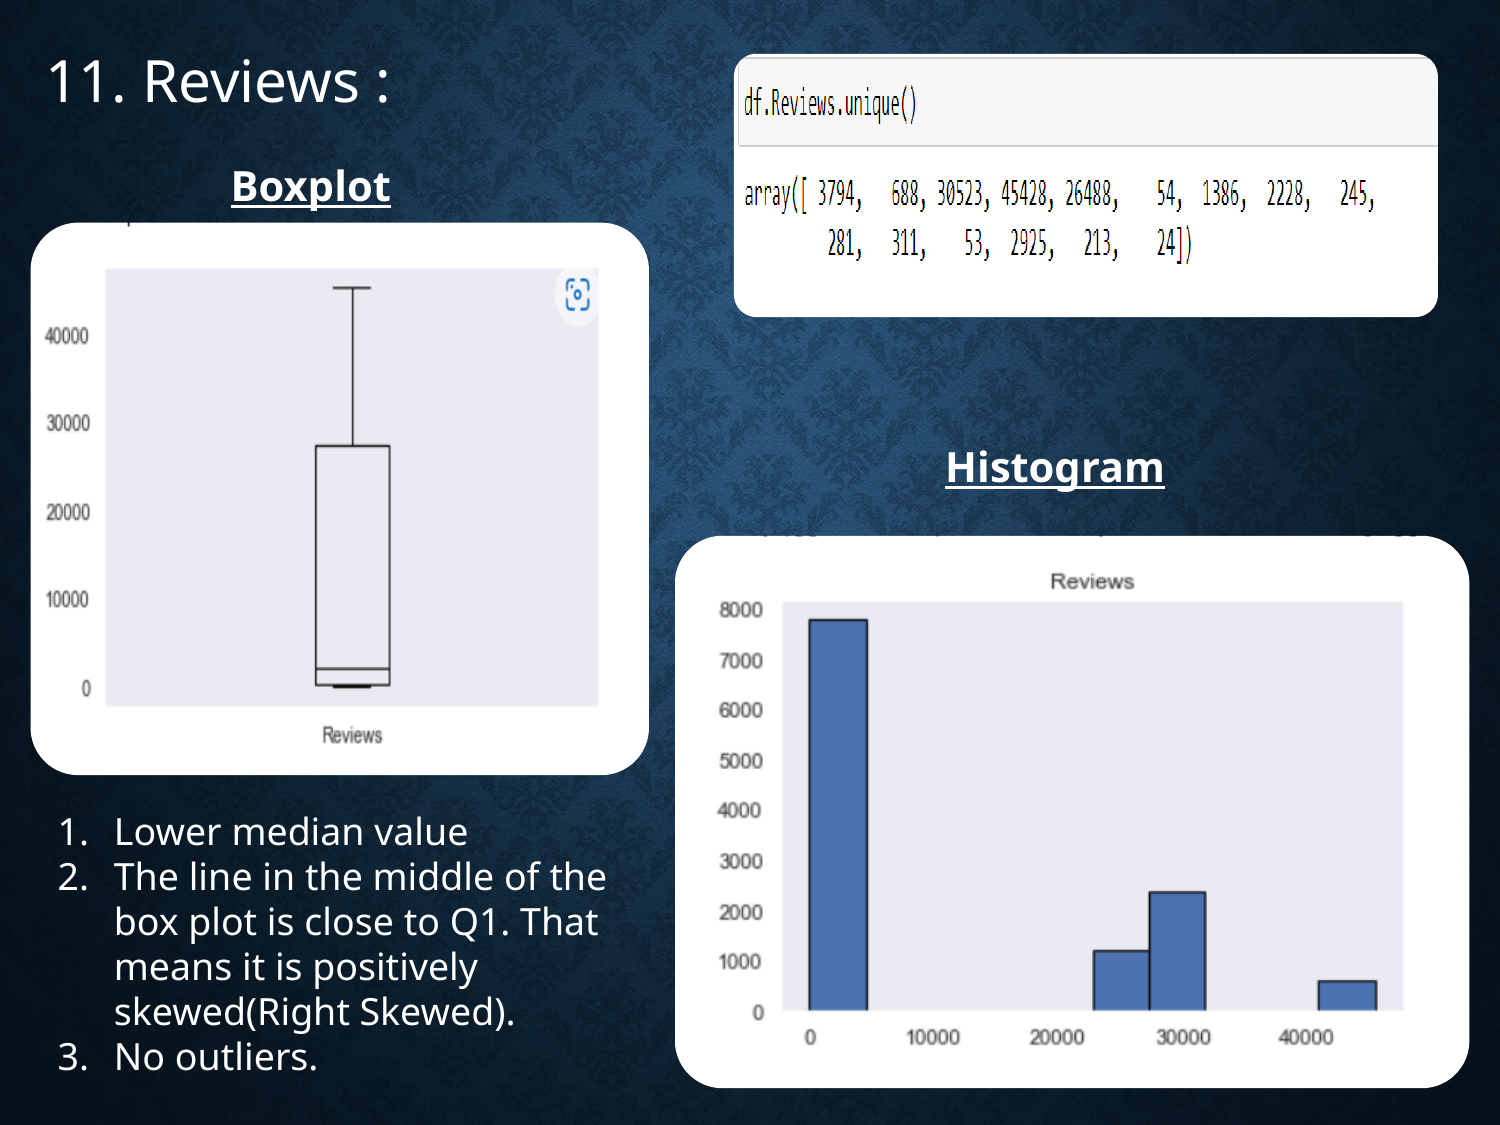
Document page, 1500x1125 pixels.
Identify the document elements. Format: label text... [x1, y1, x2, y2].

text_box Boxplot [134, 152, 487, 218]
text_box Lower median value The line in the middle of the box plot is close to Q1. That means it is positively skewed(Right Skewed). No outliers. [42, 800, 662, 1086]
text_box Histogram [879, 433, 1232, 499]
text_box 11. Reviews : [30, 36, 1347, 122]
picture [733, 53, 1439, 318]
picture [30, 222, 650, 776]
picture [674, 535, 1470, 1089]
